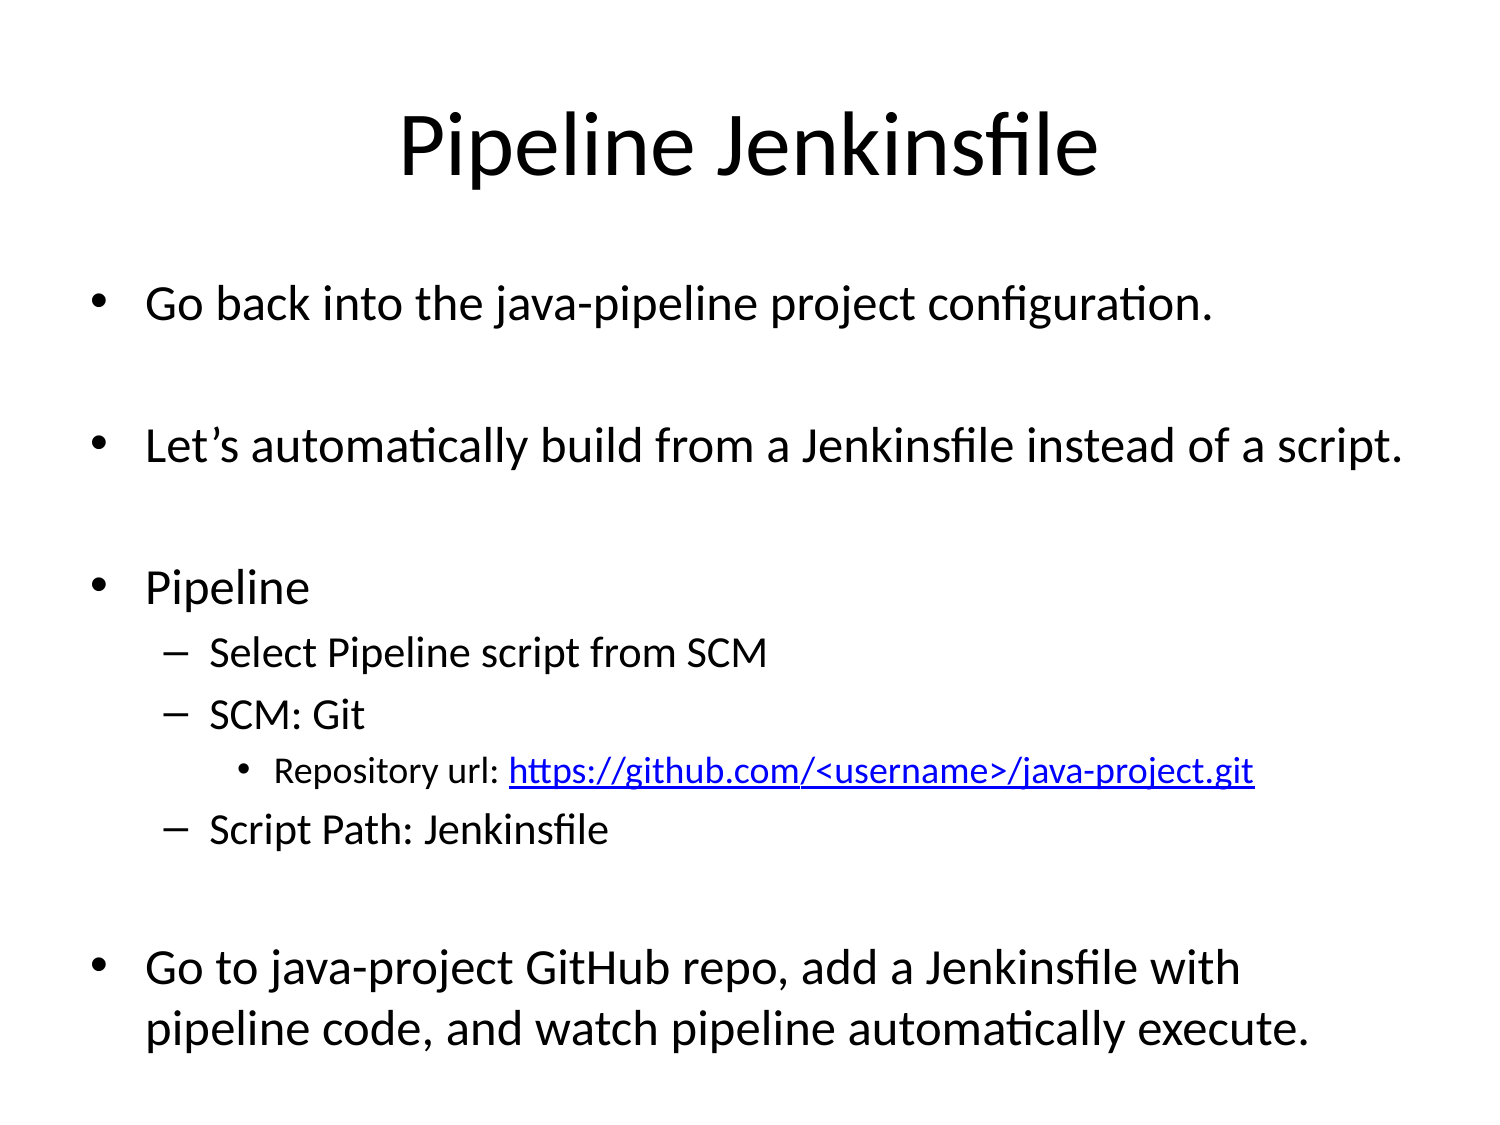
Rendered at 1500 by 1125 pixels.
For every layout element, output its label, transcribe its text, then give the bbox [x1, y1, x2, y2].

title Pipeline Jenkinsfile [75, 45, 1425, 233]
list Go back into the java-pipeline project configuration. Let’s automatically build from a Jenkinsfile instead of a script. Pipeline Select Pipeline script from SCM SCM: Git Repository url: https://github.com/<username>/java-project.git Script Path: Jenkinsfile Go to java-project GitHub repo, add a Jenkinsfile with pipeline code, and watch pipeline automatically execute. [75, 262, 1425, 1083]
